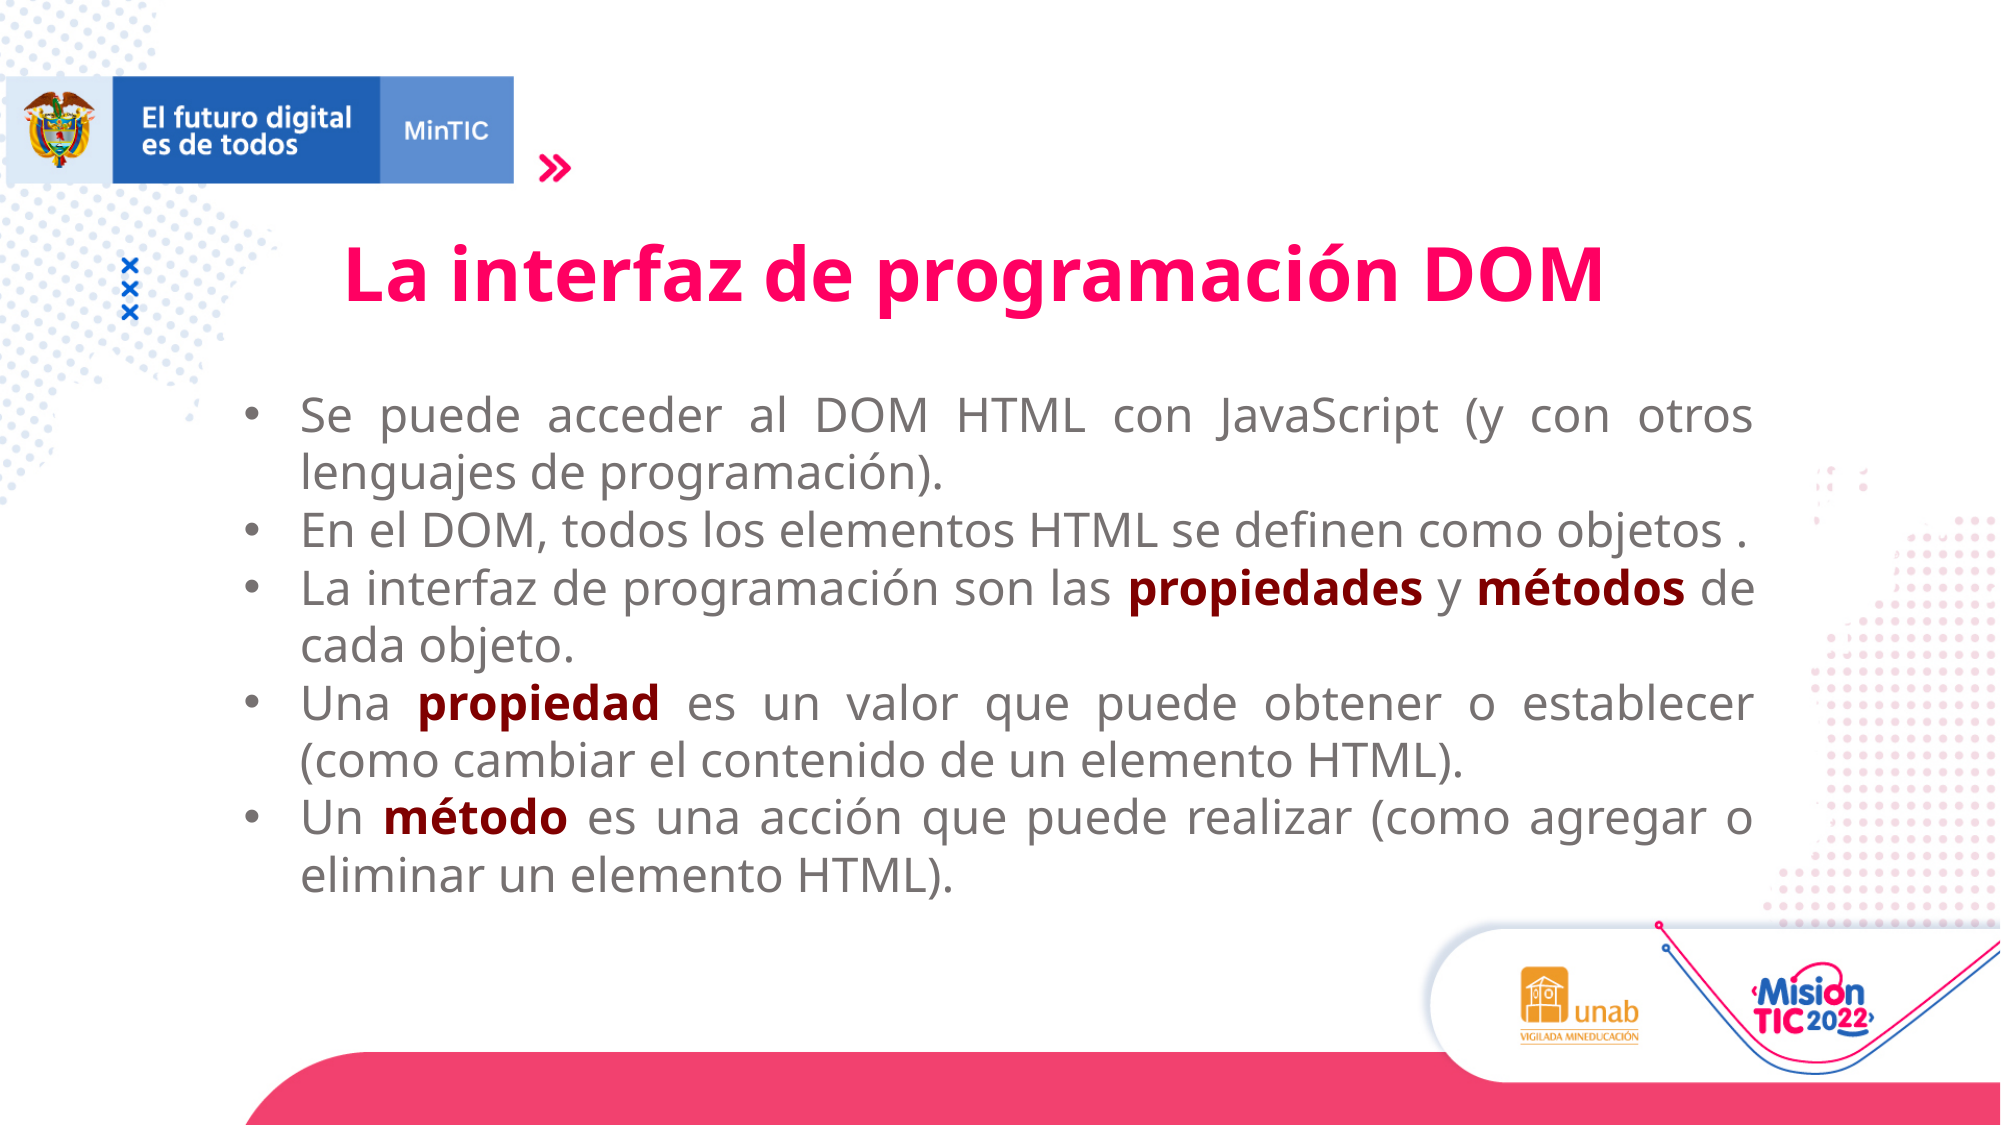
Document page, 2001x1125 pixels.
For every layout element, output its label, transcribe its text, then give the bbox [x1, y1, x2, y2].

picture [0, 0, 2001, 1125]
text_box La interfaz de programación DOM [258, 219, 1693, 325]
text_box Se puede acceder al DOM HTML con JavaScript (y con otros lenguajes de programación). En el DOM, todos los elementos HTML se definen como objetos . La interfaz de programación son las propiedades y métodos de cada objeto. Una propiedad es un valor que puede obtener o establecer (como cambiar el contenido de un elemento HTML). Un método es una acción que puede realizar (como agregar o eliminar un elemento HTML). [228, 377, 1772, 910]
